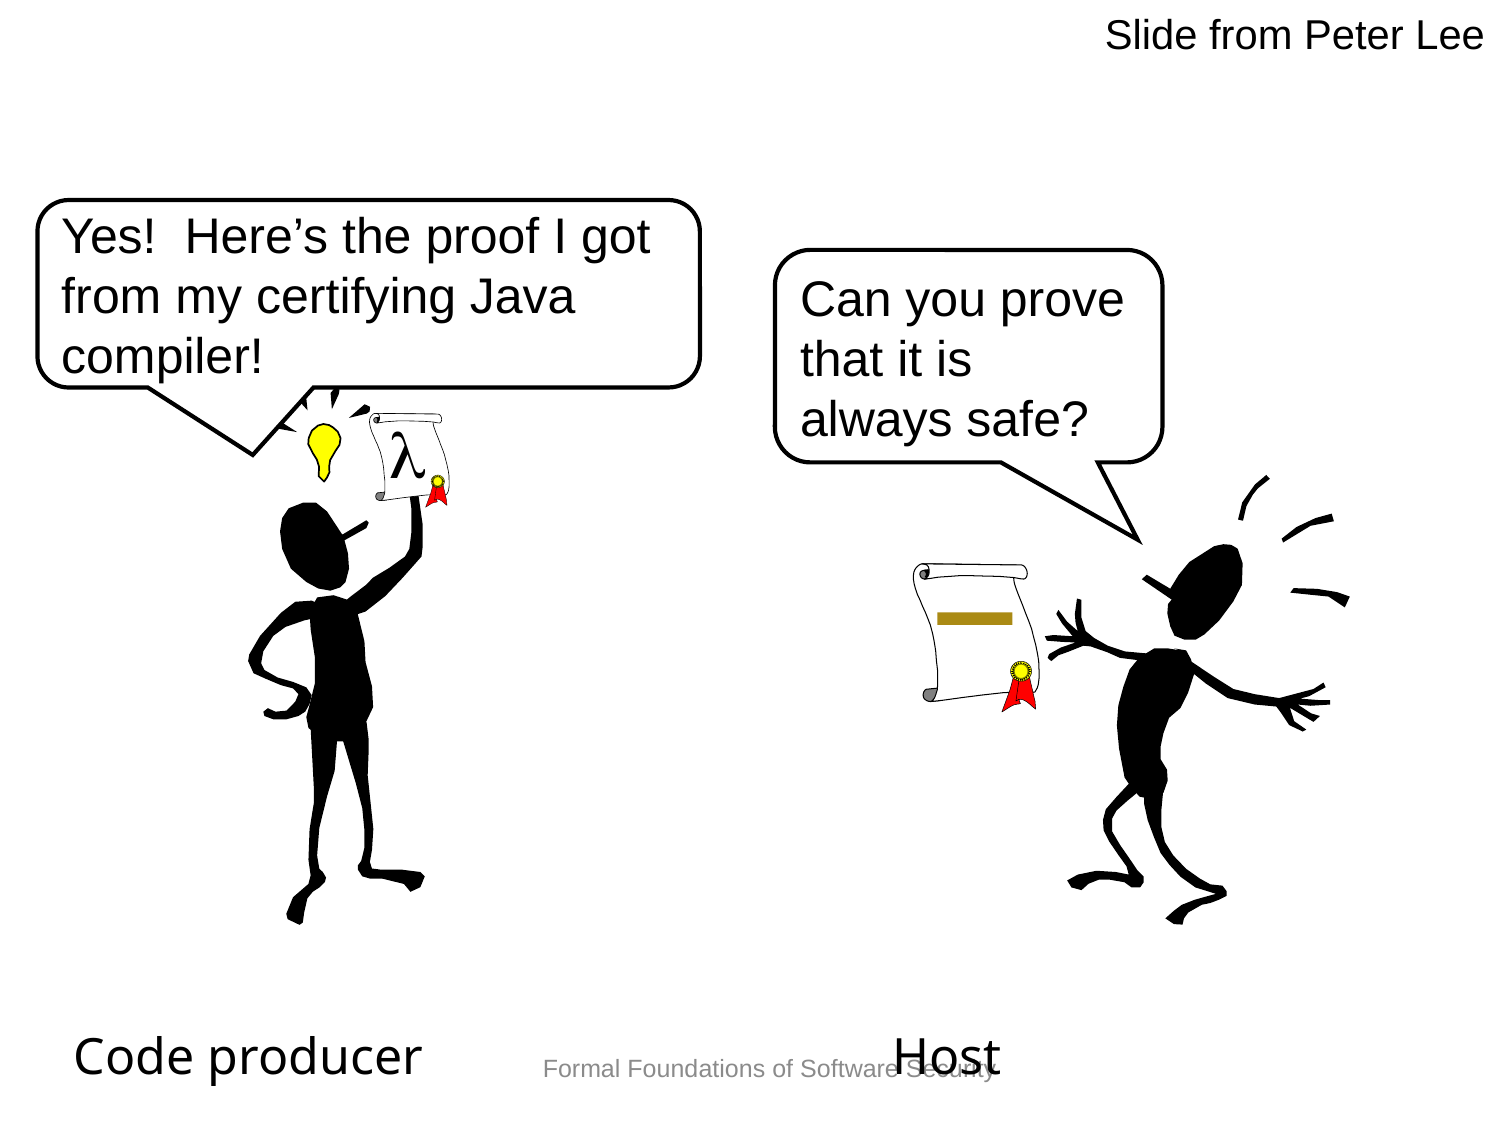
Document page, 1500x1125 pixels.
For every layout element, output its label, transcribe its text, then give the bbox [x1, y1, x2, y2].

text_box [368, 412, 451, 508]
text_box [1044, 474, 1351, 926]
text_box Yes! Here’s the proof I got from my certifying Java compiler! [37, 200, 700, 449]
text_box  [429, 404, 442, 410]
text_box Slide from Peter Lee [1077, 0, 1500, 66]
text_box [912, 562, 1041, 713]
text_box Code producer [59, 1017, 439, 1093]
text_box Host [877, 1017, 1017, 1093]
text_box Can you prove that it is always safe? [774, 249, 1163, 484]
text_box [247, 387, 426, 926]
